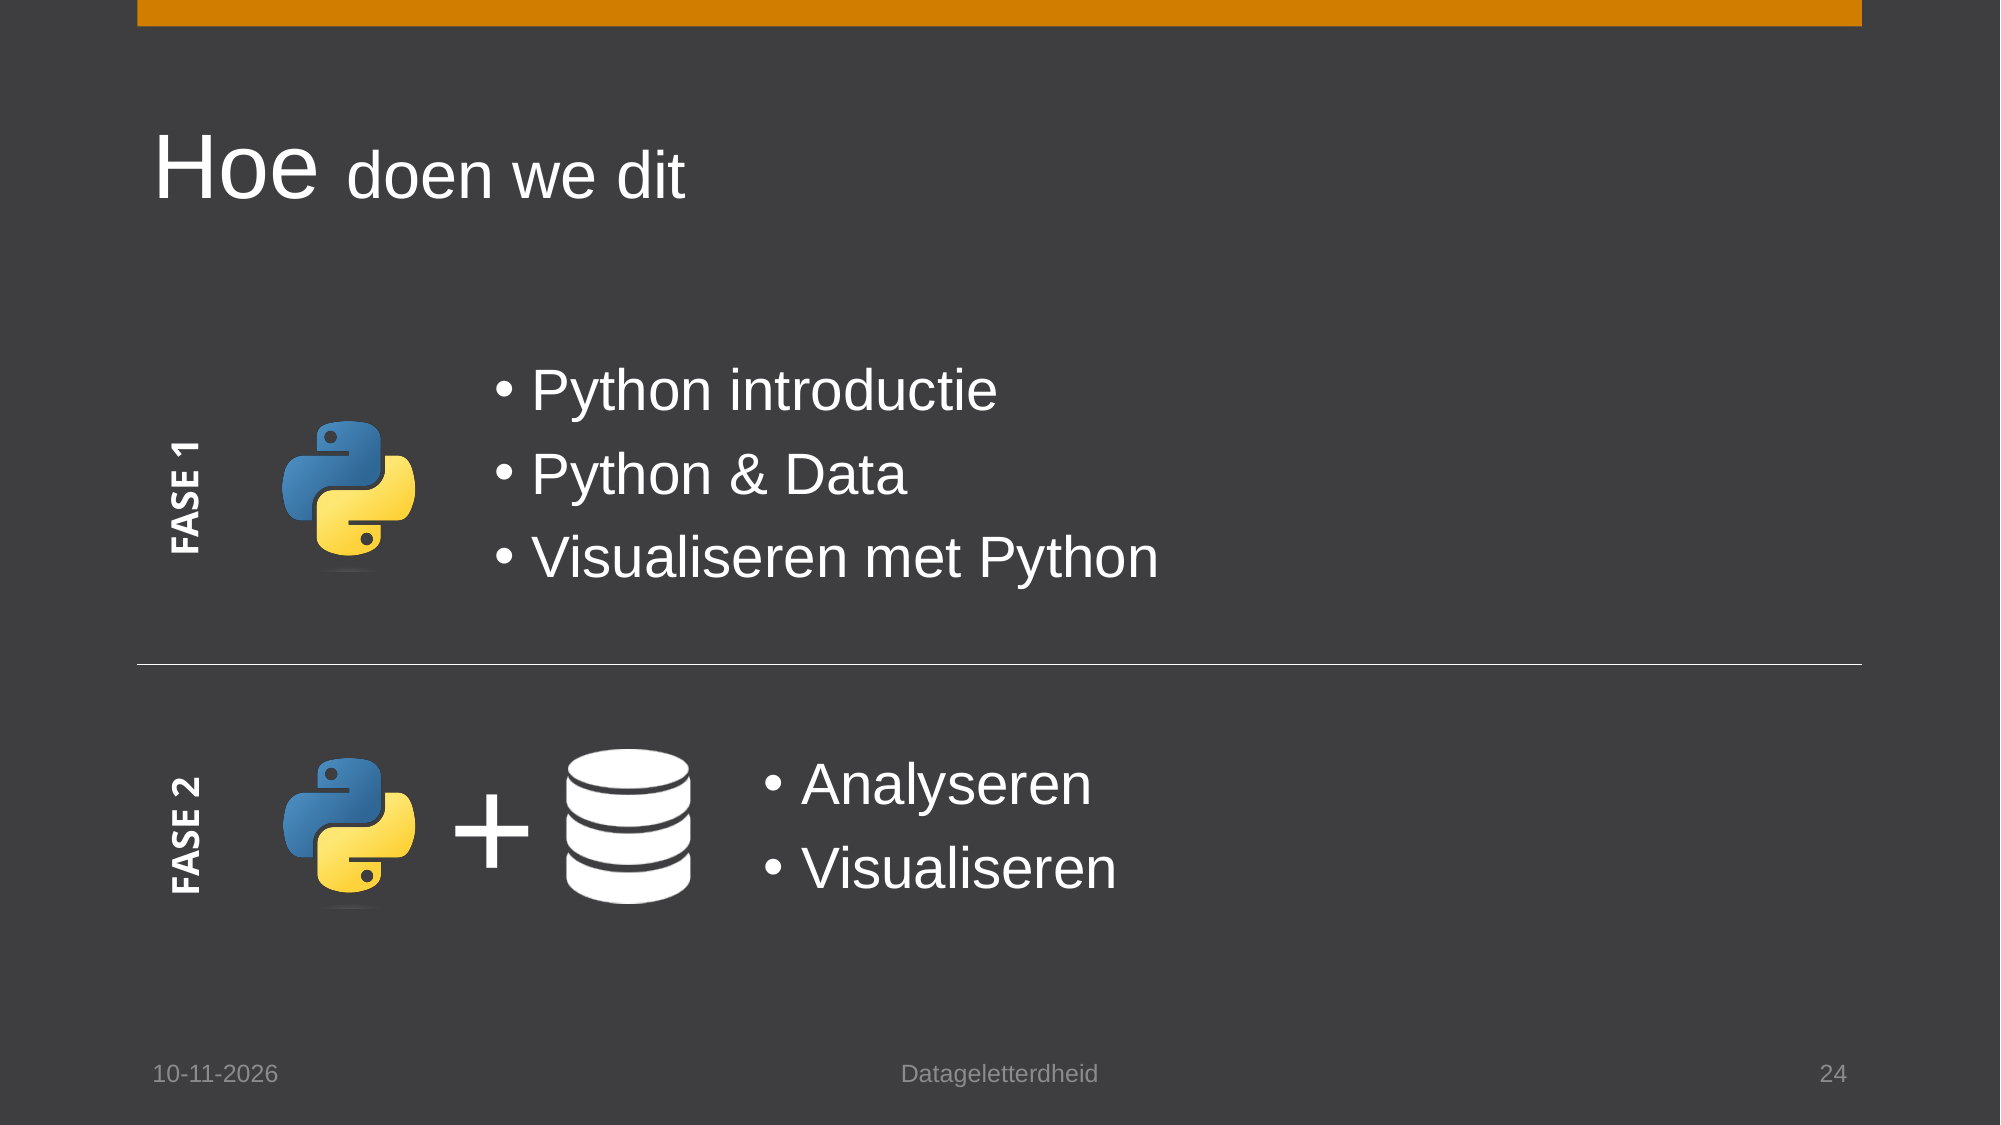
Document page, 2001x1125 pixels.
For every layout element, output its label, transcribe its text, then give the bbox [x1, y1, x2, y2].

footer Datageletterdheid [662, 1042, 1338, 1103]
list Python introductie Python & Data Visualiseren met Python [479, 352, 1521, 629]
slide_number 24 [1412, 1042, 1863, 1103]
picture [282, 421, 420, 572]
text_box FASE 1 [153, 391, 214, 572]
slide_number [137, 1042, 588, 1103]
text_box Analyseren Visualiseren [749, 747, 2000, 922]
title Hoe doen we dit [137, 59, 1863, 278]
picture [283, 758, 420, 909]
text_box + [433, 744, 562, 909]
picture [551, 749, 706, 904]
text_box FASE 2 [154, 710, 214, 911]
